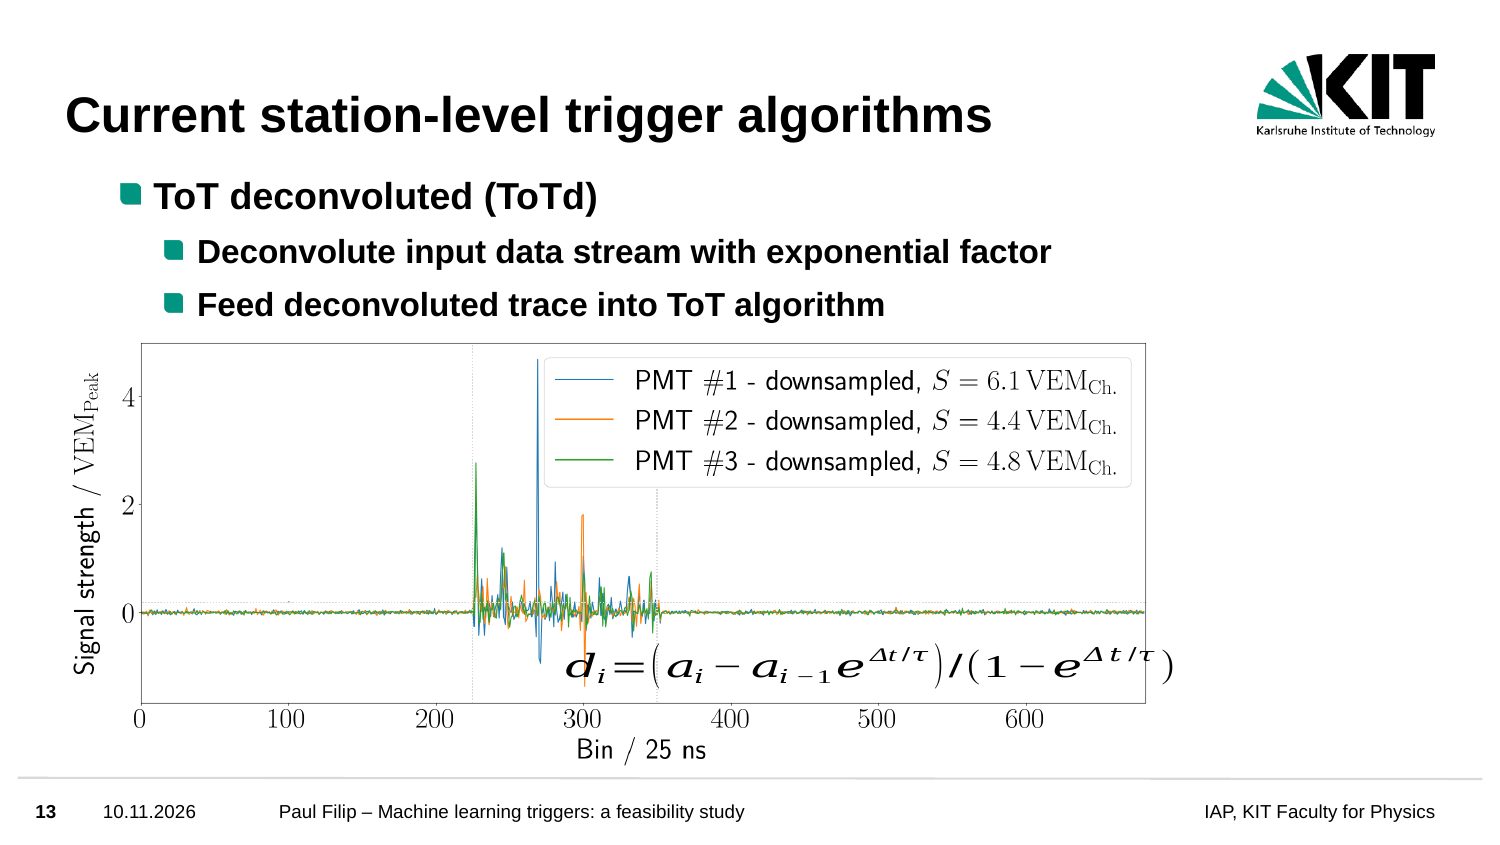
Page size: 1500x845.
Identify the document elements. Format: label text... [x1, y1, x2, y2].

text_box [472, 345, 657, 602]
title Current station-level trigger algorithms [64, 48, 1192, 144]
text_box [472, 603, 657, 703]
picture [164, 240, 183, 262]
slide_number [102, 778, 272, 844]
slide_number 13 [35, 778, 89, 844]
picture [67, 338, 1150, 770]
picture [164, 293, 183, 315]
list ToT deconvoluted (ToTd) Deconvolute input data stream with exponential factor Feed deconvoluted trace into ToT algorithm [76, 177, 1424, 754]
picture [1257, 54, 1435, 137]
picture [120, 183, 141, 207]
